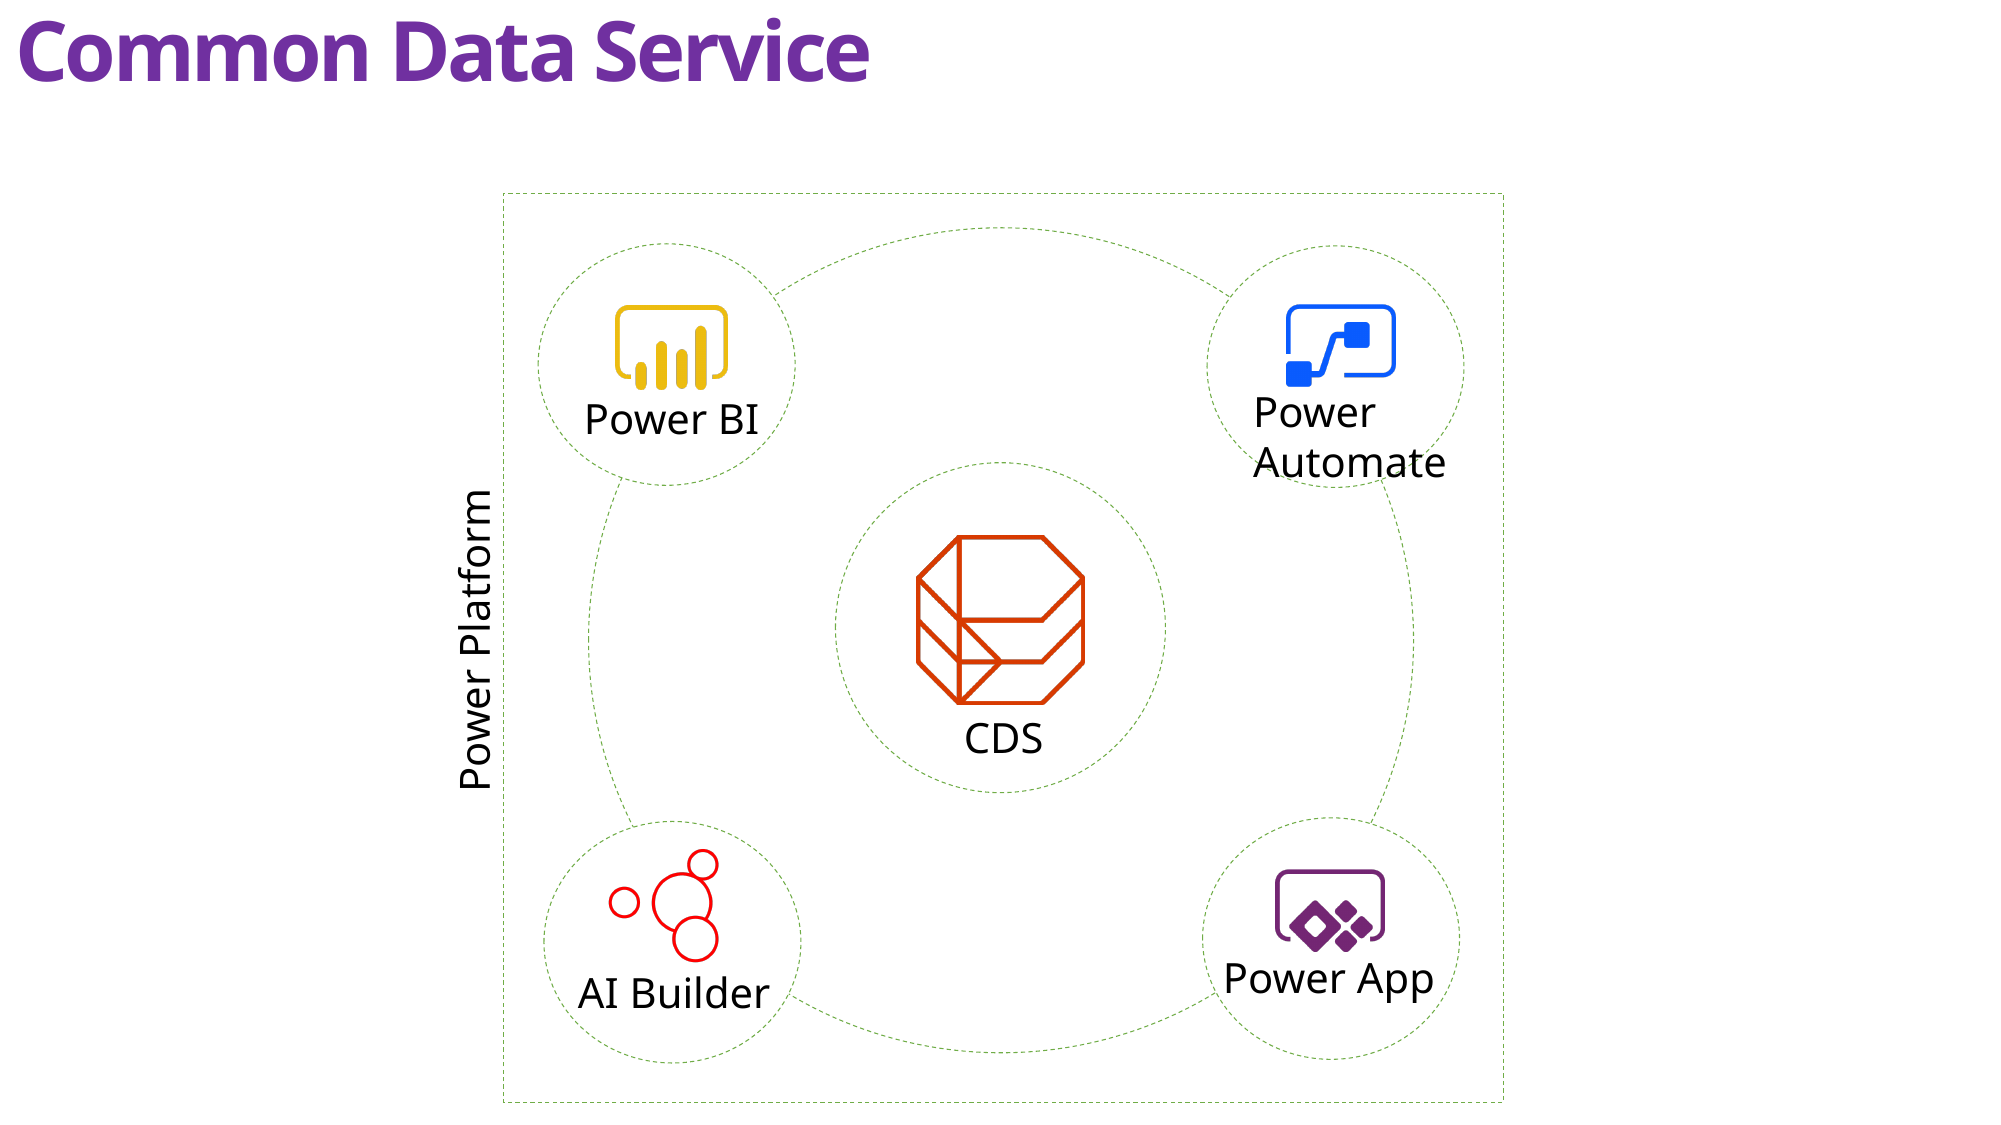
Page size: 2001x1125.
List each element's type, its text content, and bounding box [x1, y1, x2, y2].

text_box Power Platform [448, 488, 499, 793]
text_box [1221, 869, 1437, 1003]
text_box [1253, 304, 1486, 488]
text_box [915, 535, 1085, 763]
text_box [580, 846, 768, 1018]
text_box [587, 305, 756, 443]
text_box Common Data Service [0, 0, 1863, 111]
text_box [503, 193, 1504, 1103]
